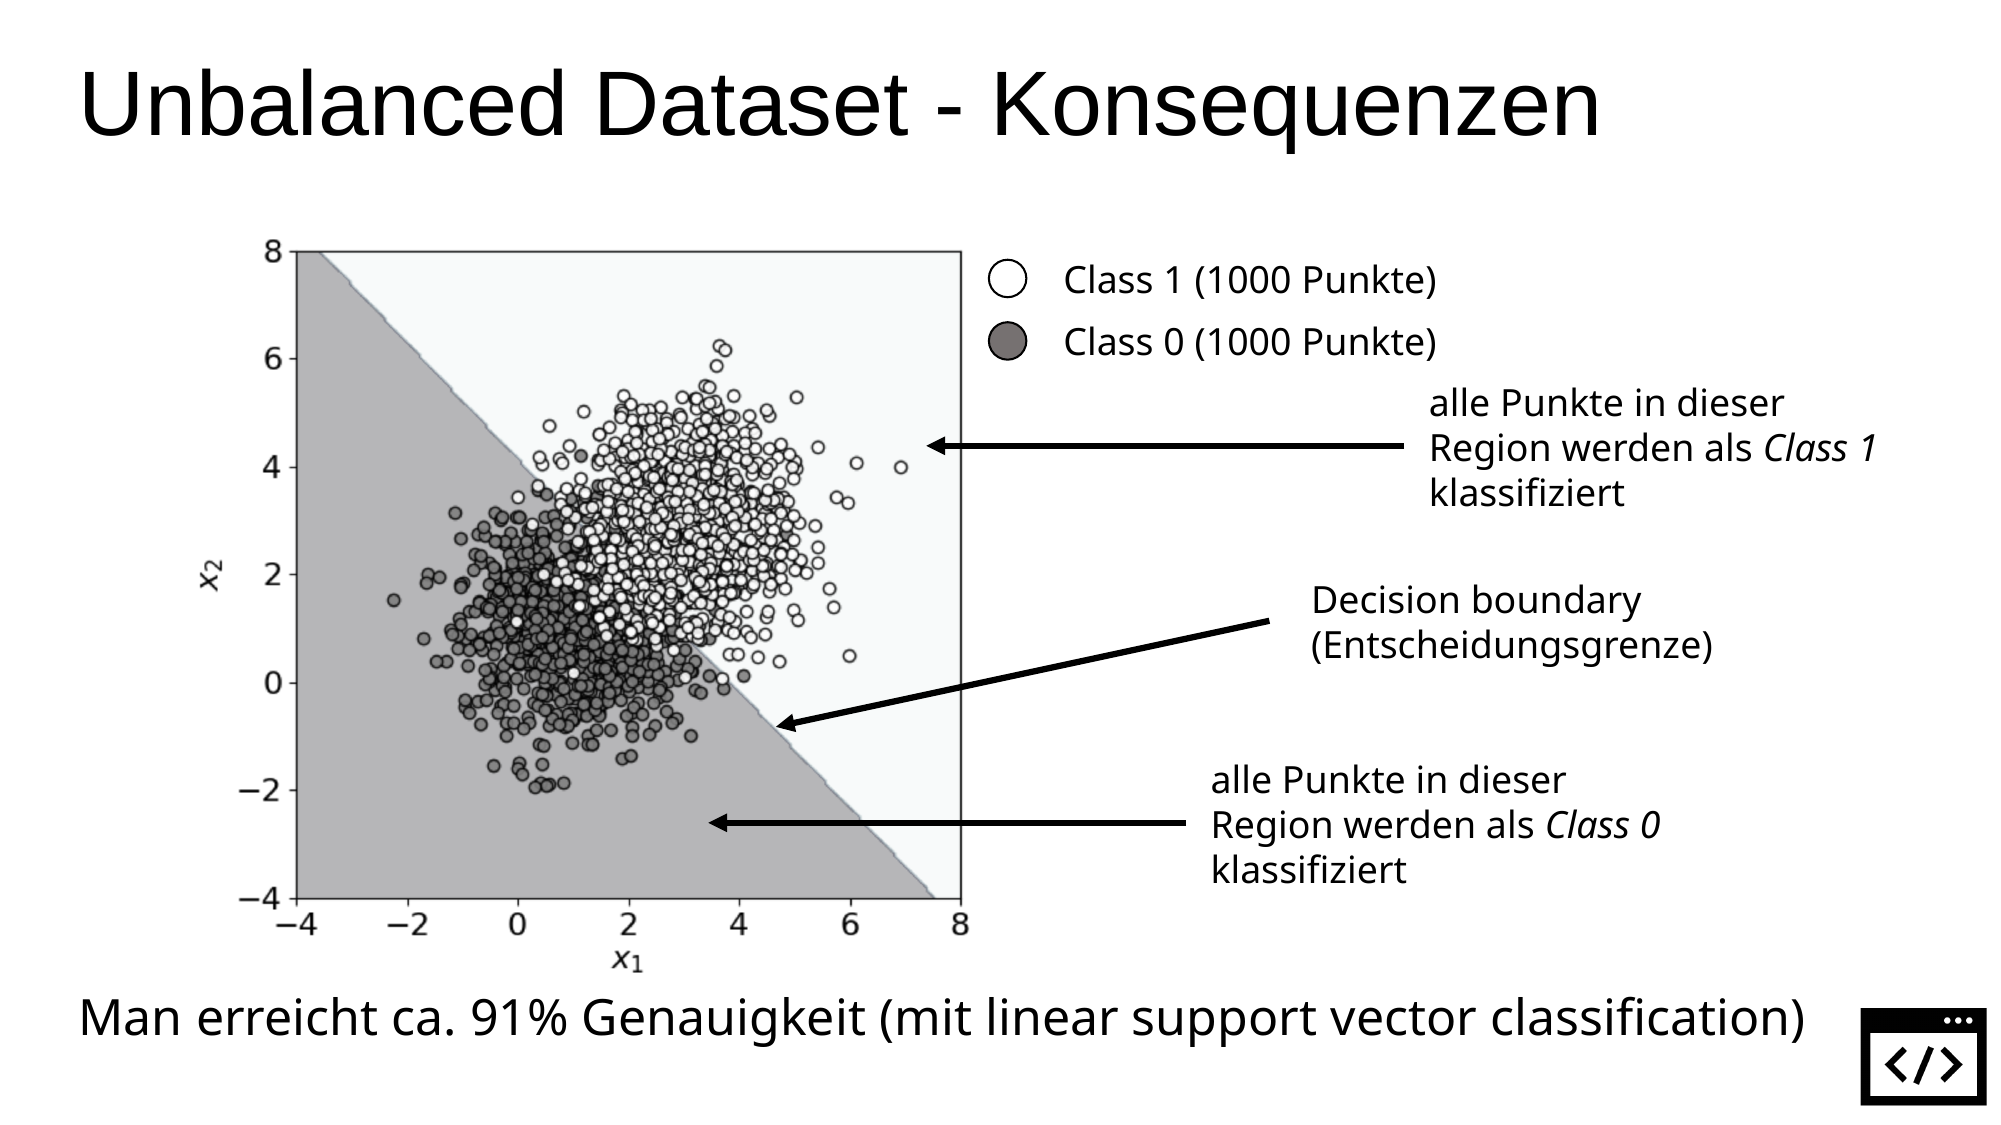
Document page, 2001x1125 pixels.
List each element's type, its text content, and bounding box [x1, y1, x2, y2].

text_box alle Punkte in dieser Region werden als Class 0 klassifiziert [1195, 748, 1706, 898]
text_box alle Punkte in dieser Region werden als Class 1 klassifiziert [1413, 371, 1924, 521]
text_box Class 1 (1000 Punkte) [1048, 248, 1559, 308]
text_box Man erreicht ca. 91% Genauigkeit (mit linear support vector classification) [63, 977, 1924, 1053]
picture [1848, 981, 1999, 1125]
text_box [1000, 258, 1028, 299]
text_box Decision boundary (Entscheidungsgrenze) [1296, 568, 1806, 674]
text_box Class 0 (1000 Punkte) [1048, 310, 1467, 371]
picture [147, 222, 1000, 985]
text_box [1000, 321, 1028, 361]
title Unbalanced Dataset - Konsequenzen [63, 41, 1789, 171]
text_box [775, 620, 1270, 727]
